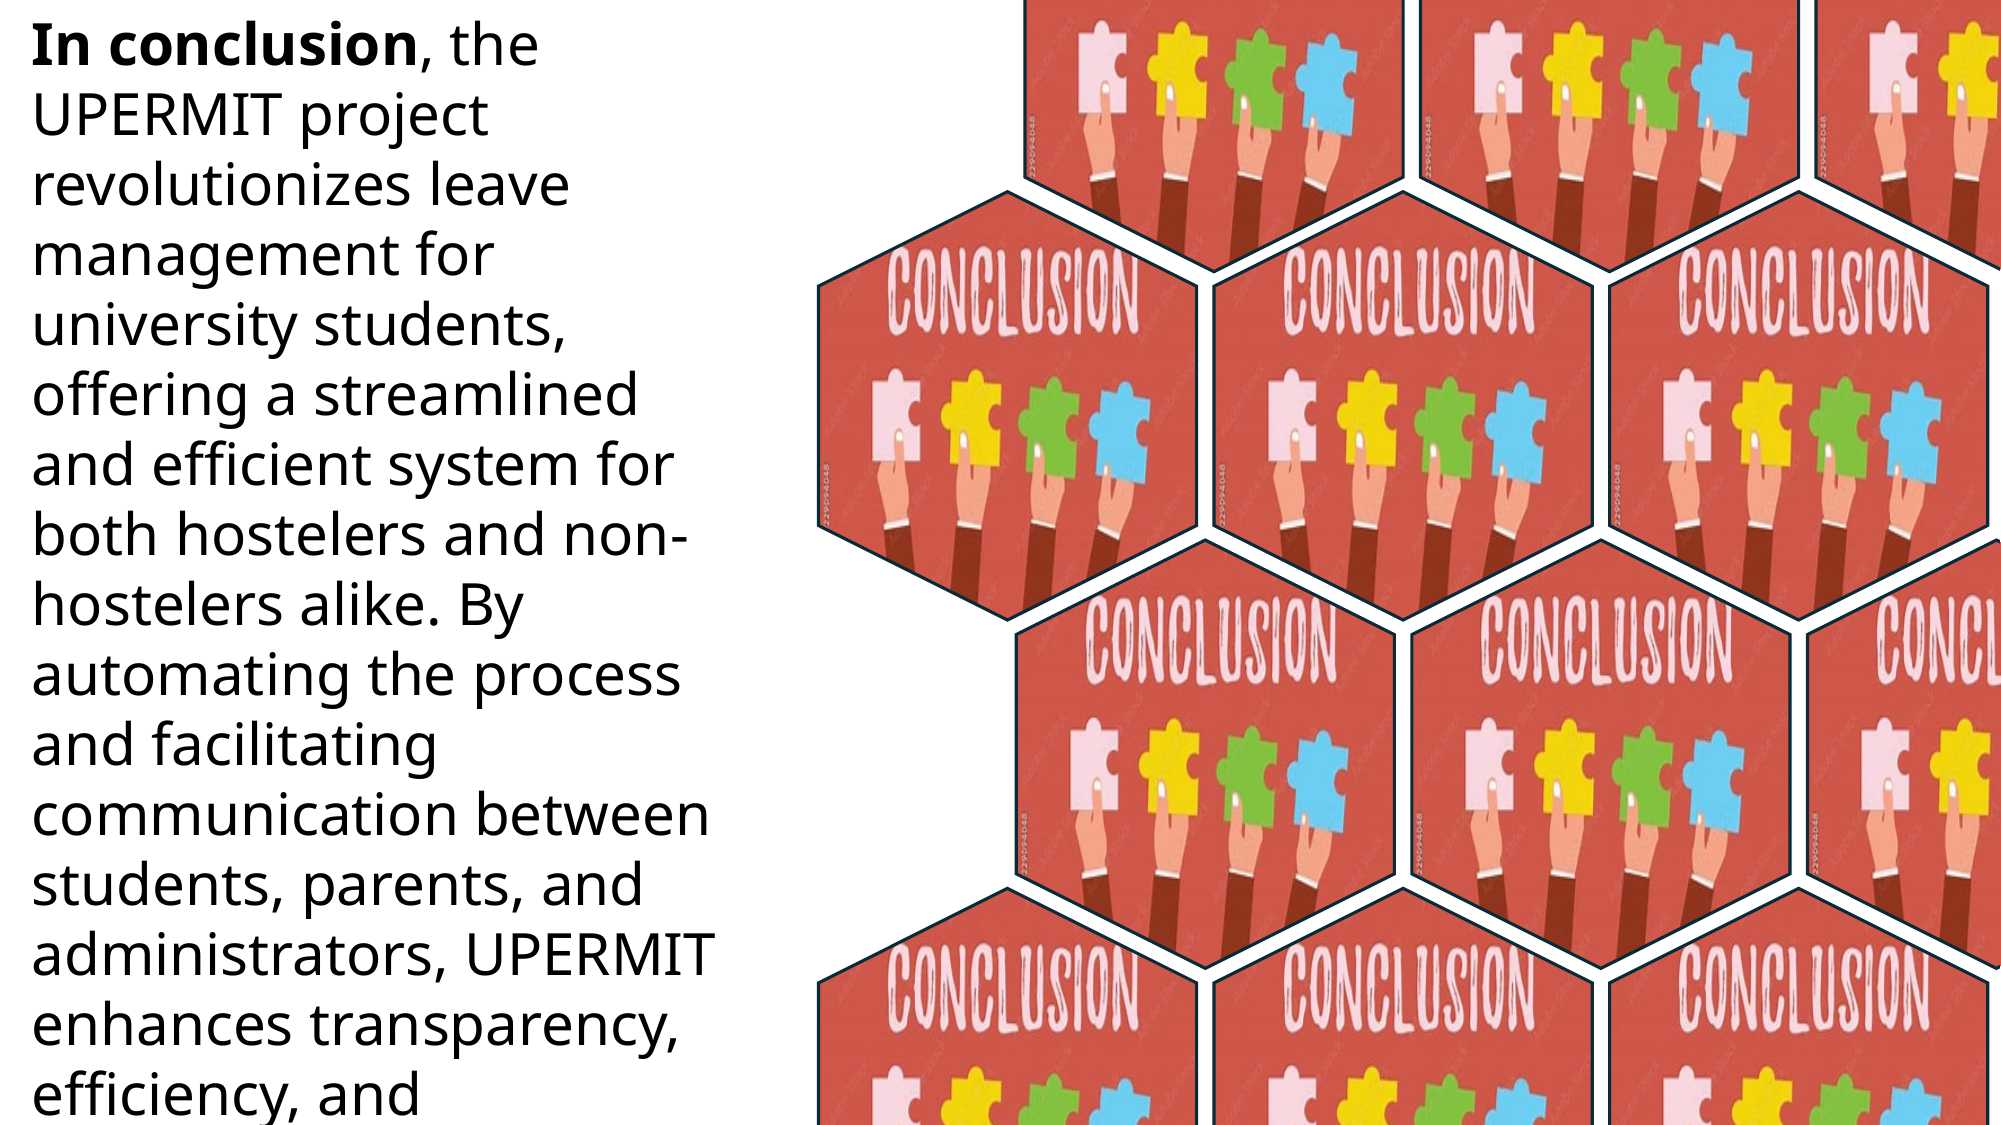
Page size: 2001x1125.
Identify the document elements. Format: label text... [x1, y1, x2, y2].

text_box In conclusion, the UPERMIT project revolutionizes leave management for university students, offering a streamlined and efficient system for both hostelers and non-hostelers alike. By automating the process and facilitating communication between students, parents, and administrators, UPERMIT enhances transparency, efficiency, and collaboration within the university community. [17, 0, 764, 1125]
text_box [817, 0, 2000, 1125]
